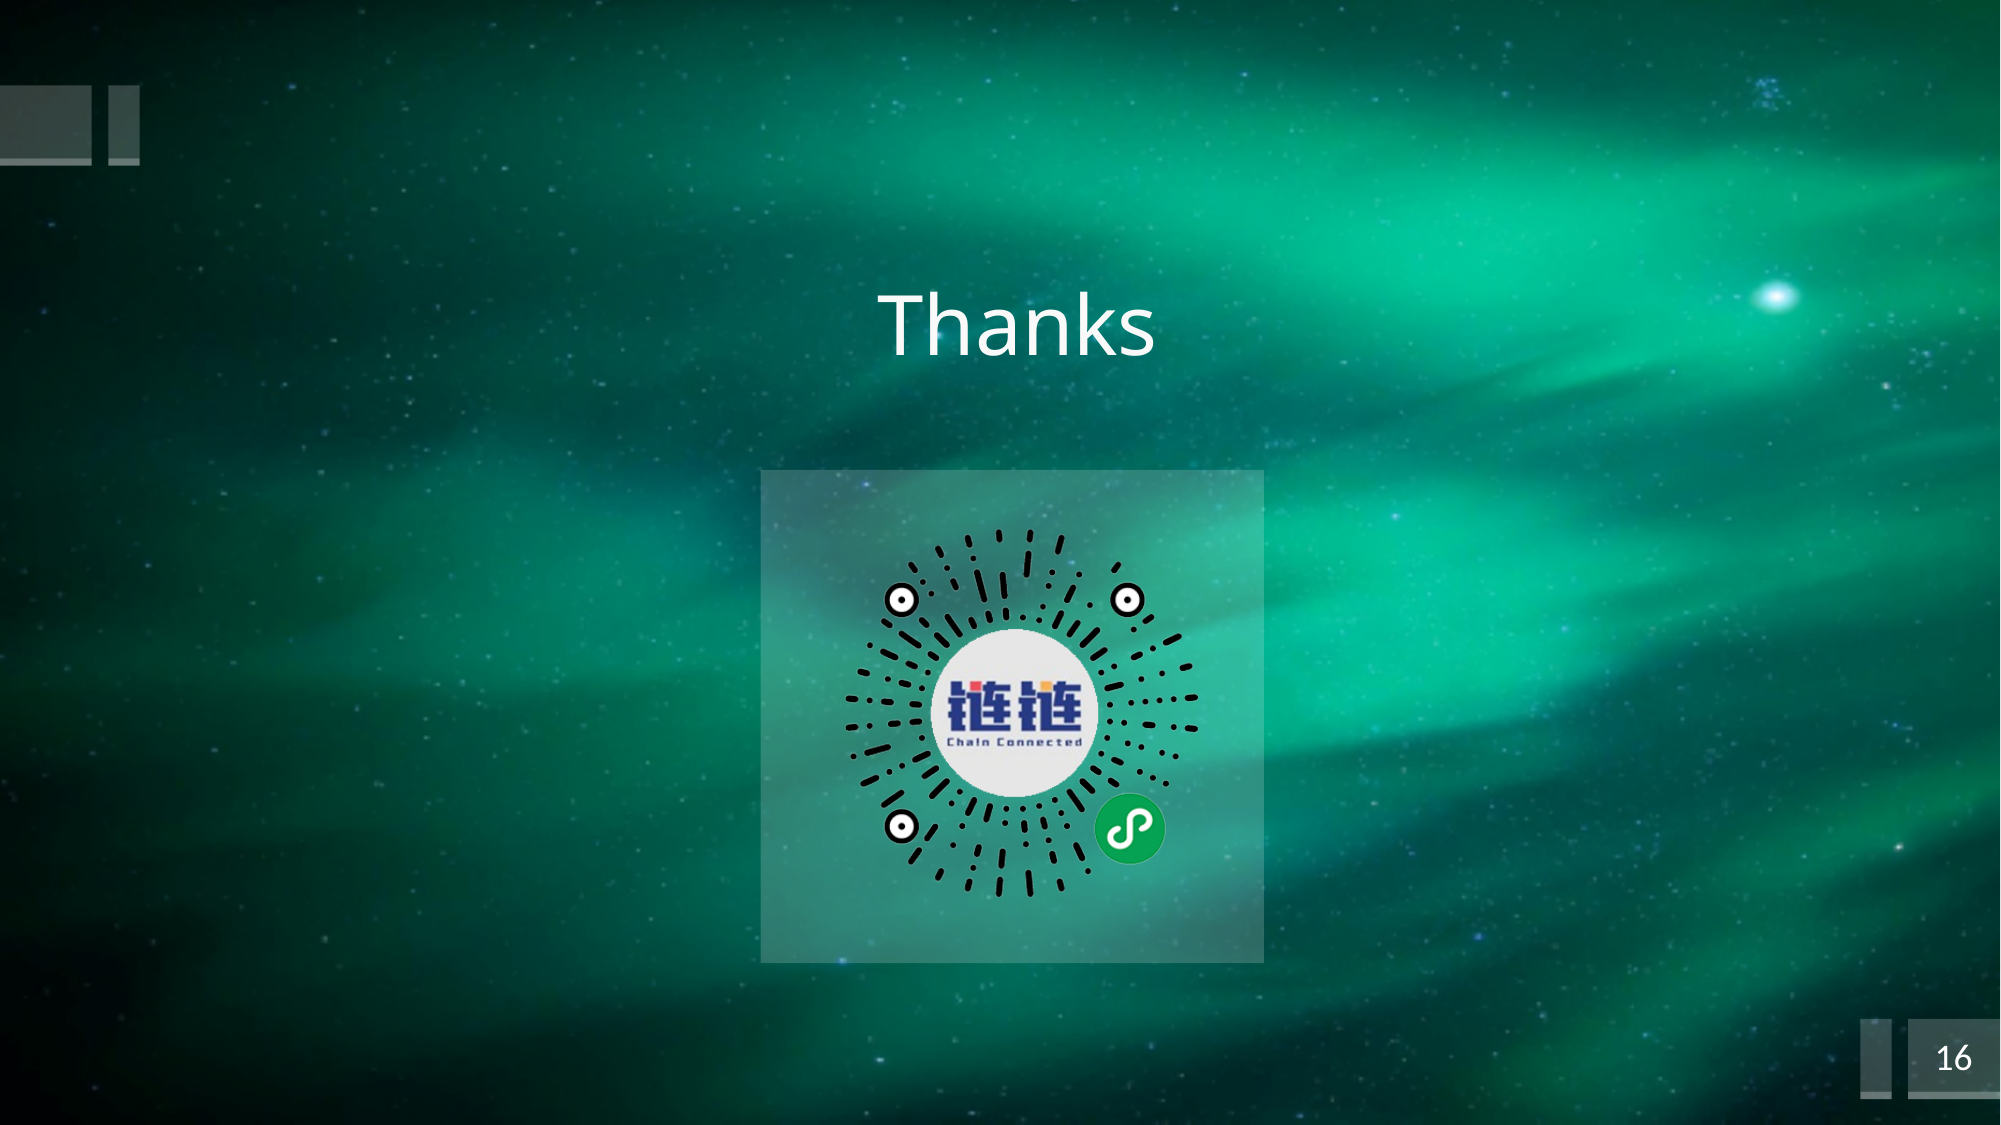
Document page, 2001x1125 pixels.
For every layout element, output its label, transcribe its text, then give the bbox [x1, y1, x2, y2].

text_box [108, 159, 140, 166]
title Thanks [862, 279, 1202, 378]
picture [0, 0, 2001, 1125]
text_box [742, 469, 1286, 964]
text_box [0, 159, 92, 166]
text_box [1860, 1092, 1892, 1100]
text_box [1908, 1092, 2000, 1100]
